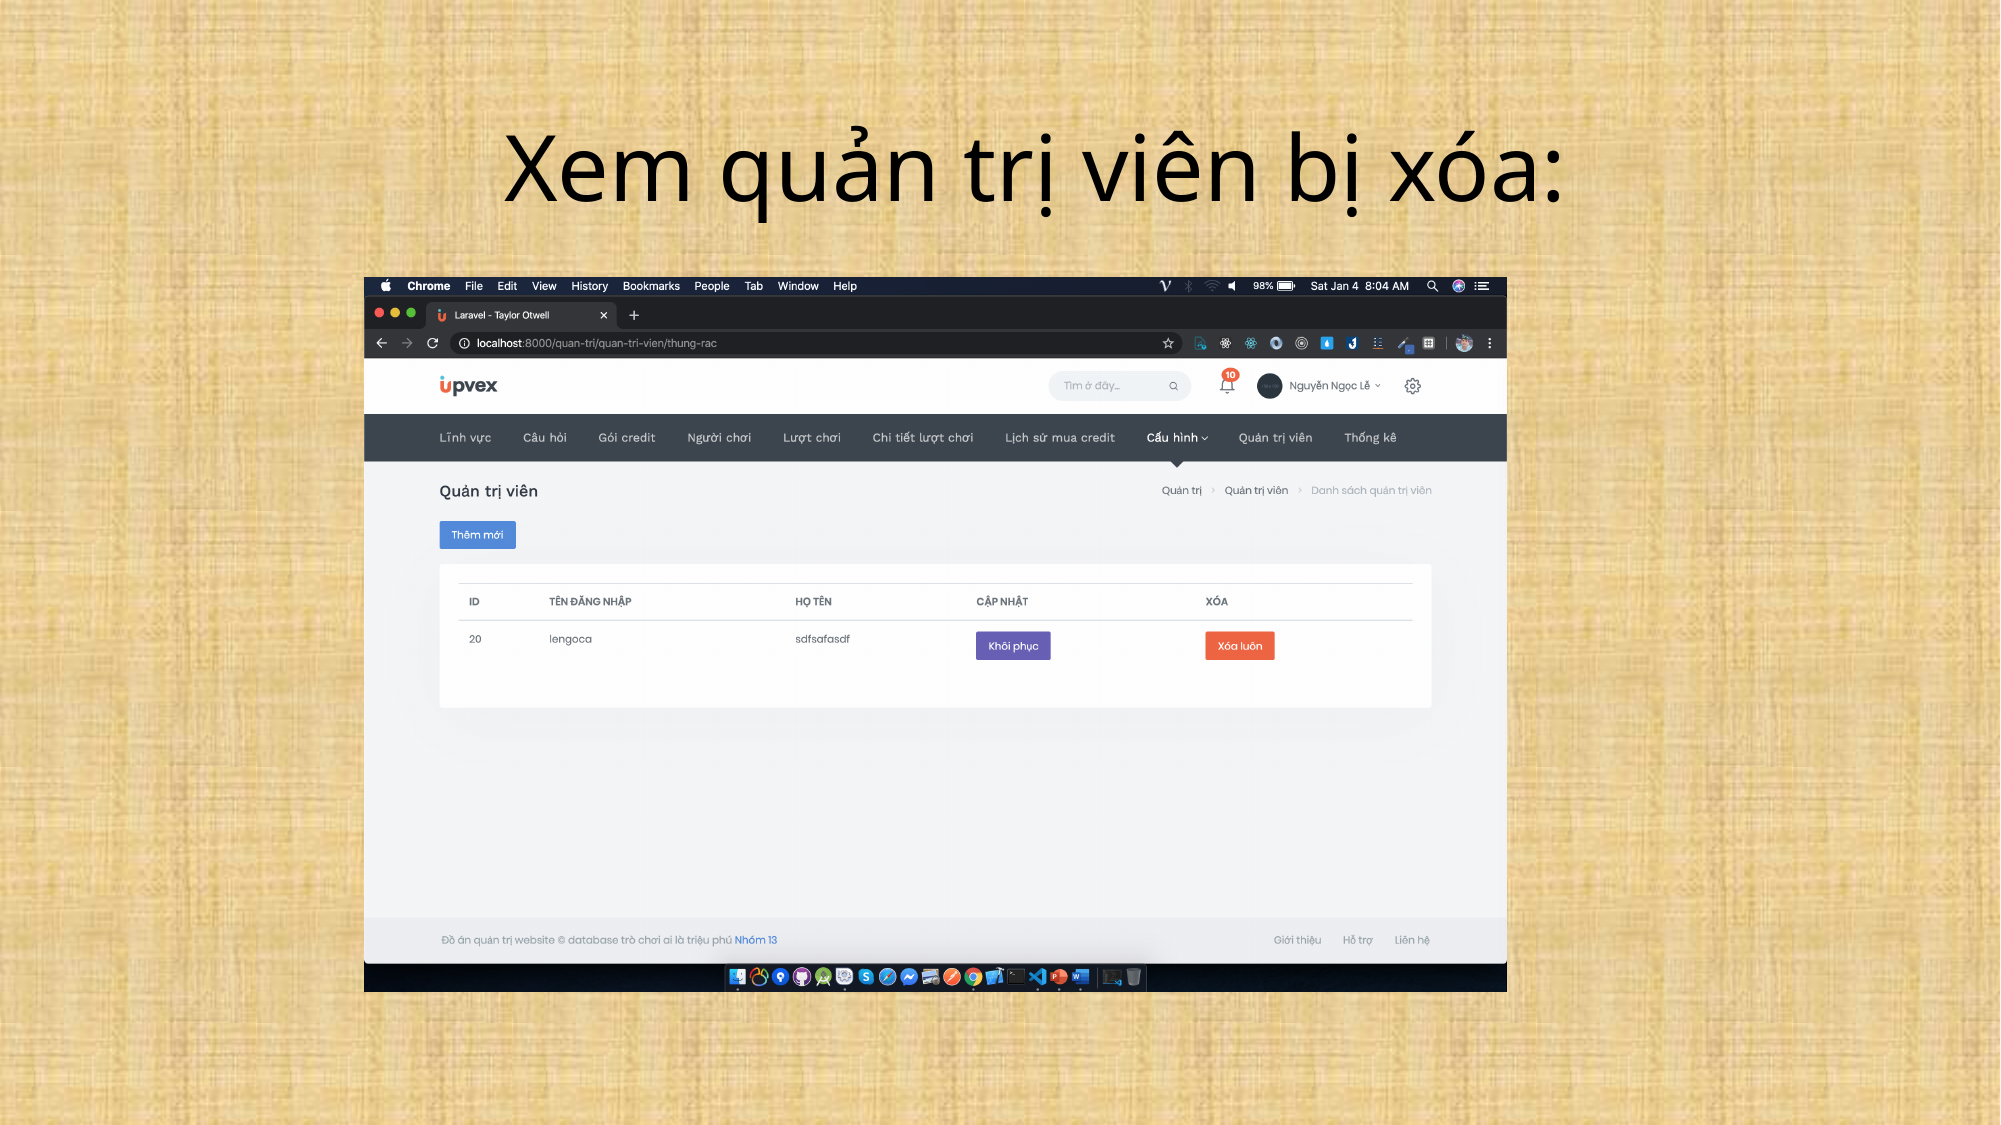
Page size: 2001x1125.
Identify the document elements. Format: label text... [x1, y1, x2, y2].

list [364, 277, 1507, 992]
title Xem quản trị viên bị xóa: [489, 63, 2000, 281]
picture [0, 0, 2001, 1125]
